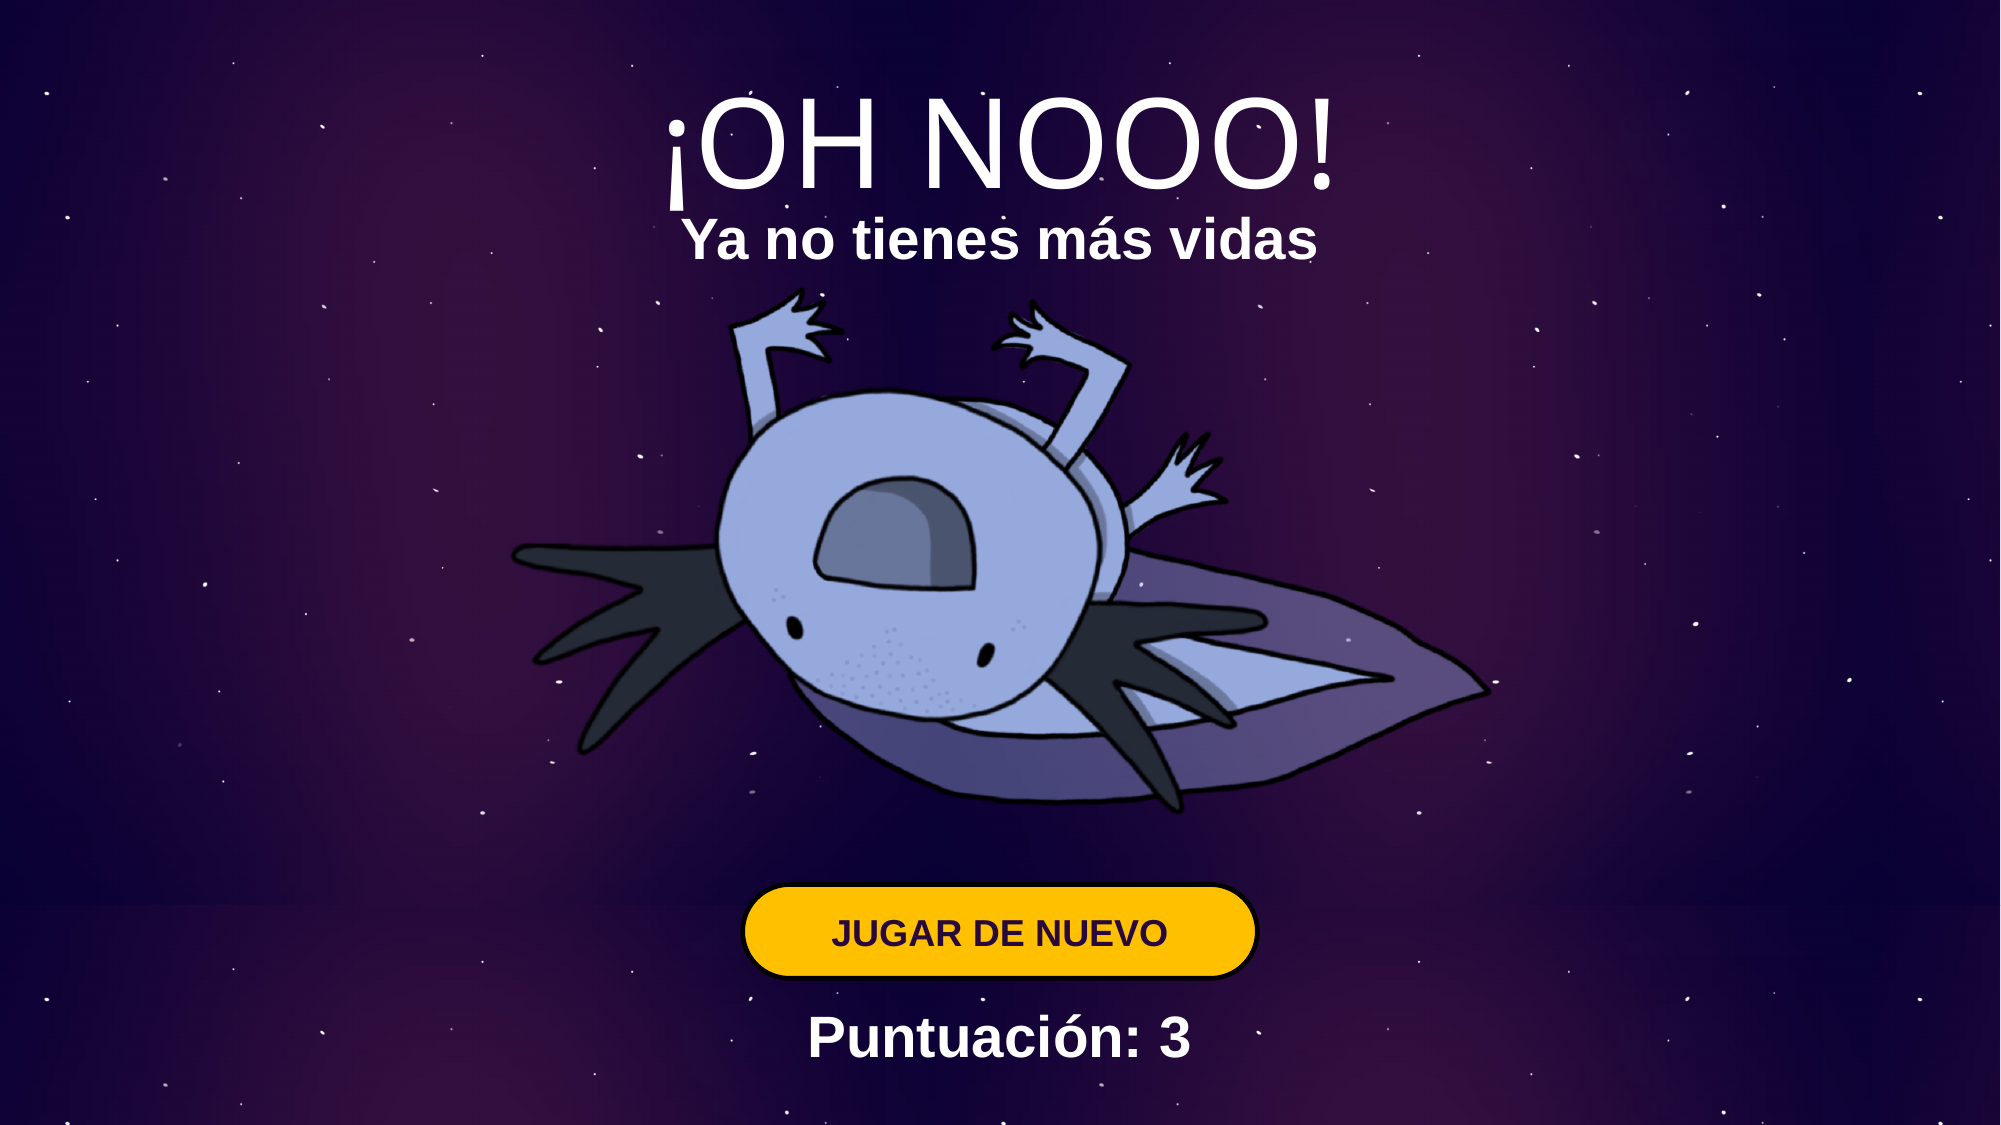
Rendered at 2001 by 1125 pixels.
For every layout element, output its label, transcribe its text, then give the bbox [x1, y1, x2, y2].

text_box JUGAR DE NUEVO [741, 883, 1259, 980]
text_box Ya no tienes más vidas [595, 193, 1405, 279]
text_box ¡OH NOOO! [535, 56, 1465, 222]
text_box Puntuación: 3 [760, 991, 1240, 1077]
picture [0, 0, 2001, 1125]
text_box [485, 290, 1515, 869]
